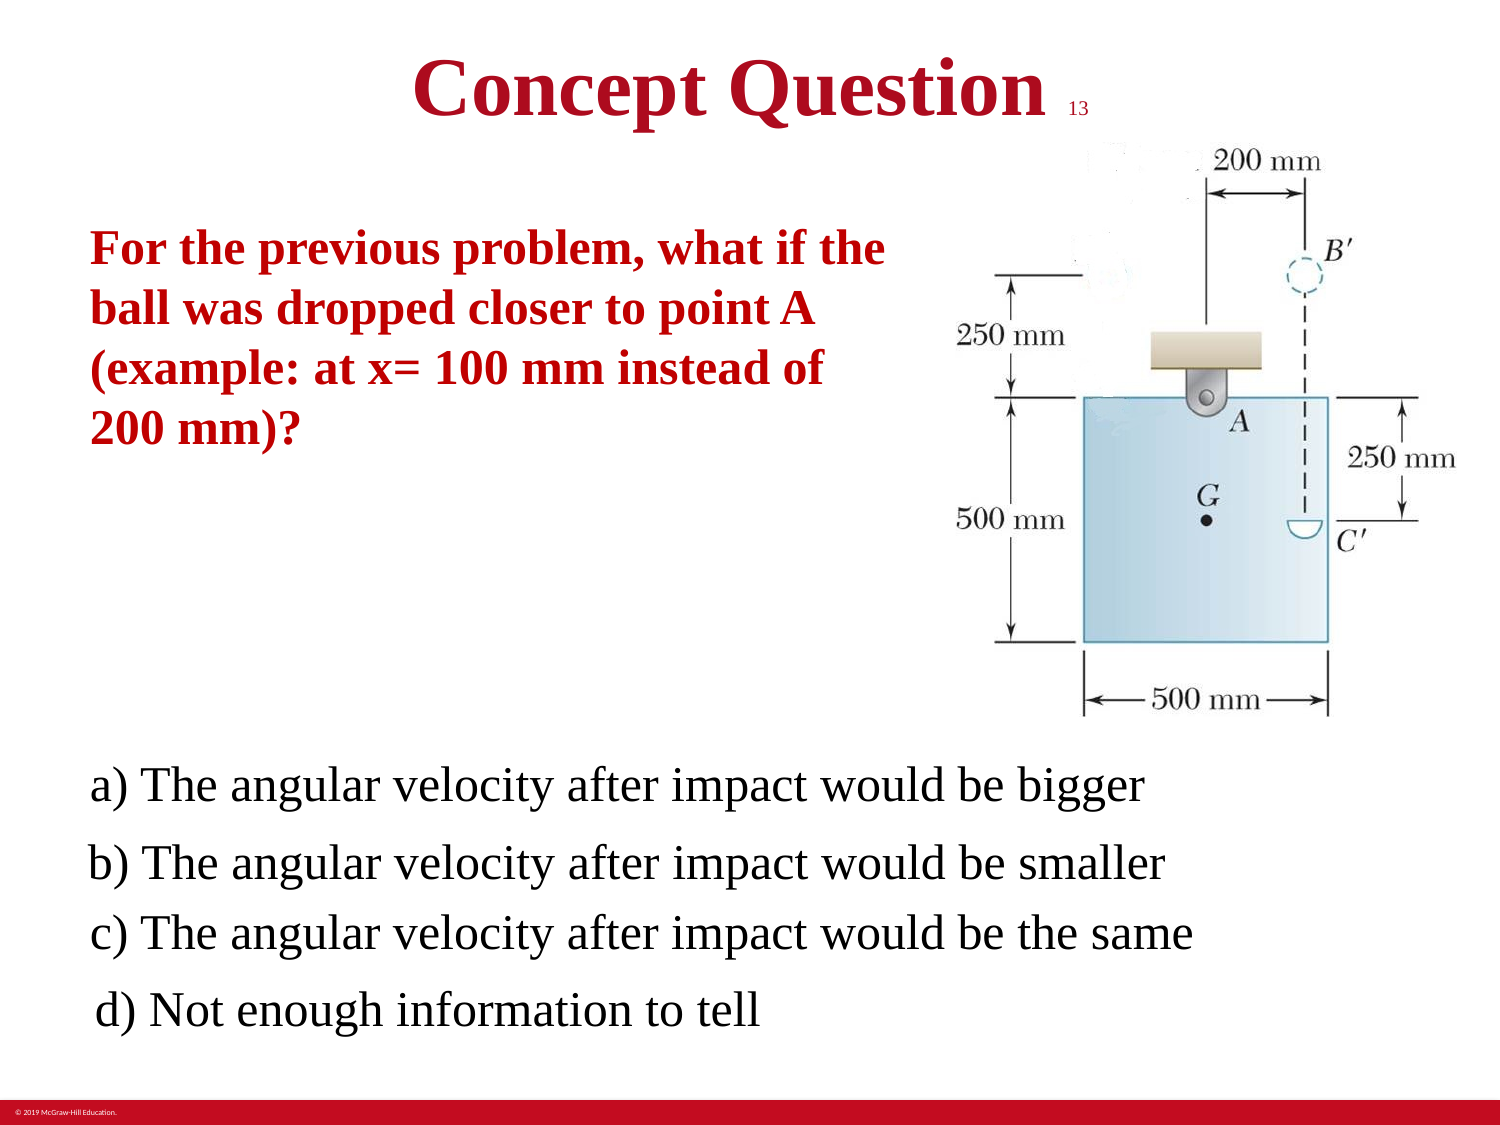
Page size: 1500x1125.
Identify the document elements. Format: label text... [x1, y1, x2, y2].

list a) The angular velocity after impact would be bigger [75, 743, 1425, 813]
title Concept Question 13 [75, 24, 1425, 125]
list c) The angular velocity after impact would be the same [75, 892, 1325, 963]
list For the previous problem, what if the ball was dropped closer to point A (example: at x= 100 mm instead of 200 mm)? [75, 207, 950, 463]
list b) The angular velocity after impact would be smaller [73, 821, 1424, 888]
picture [955, 137, 1458, 717]
list d) Not enough information to tell [80, 968, 918, 1038]
